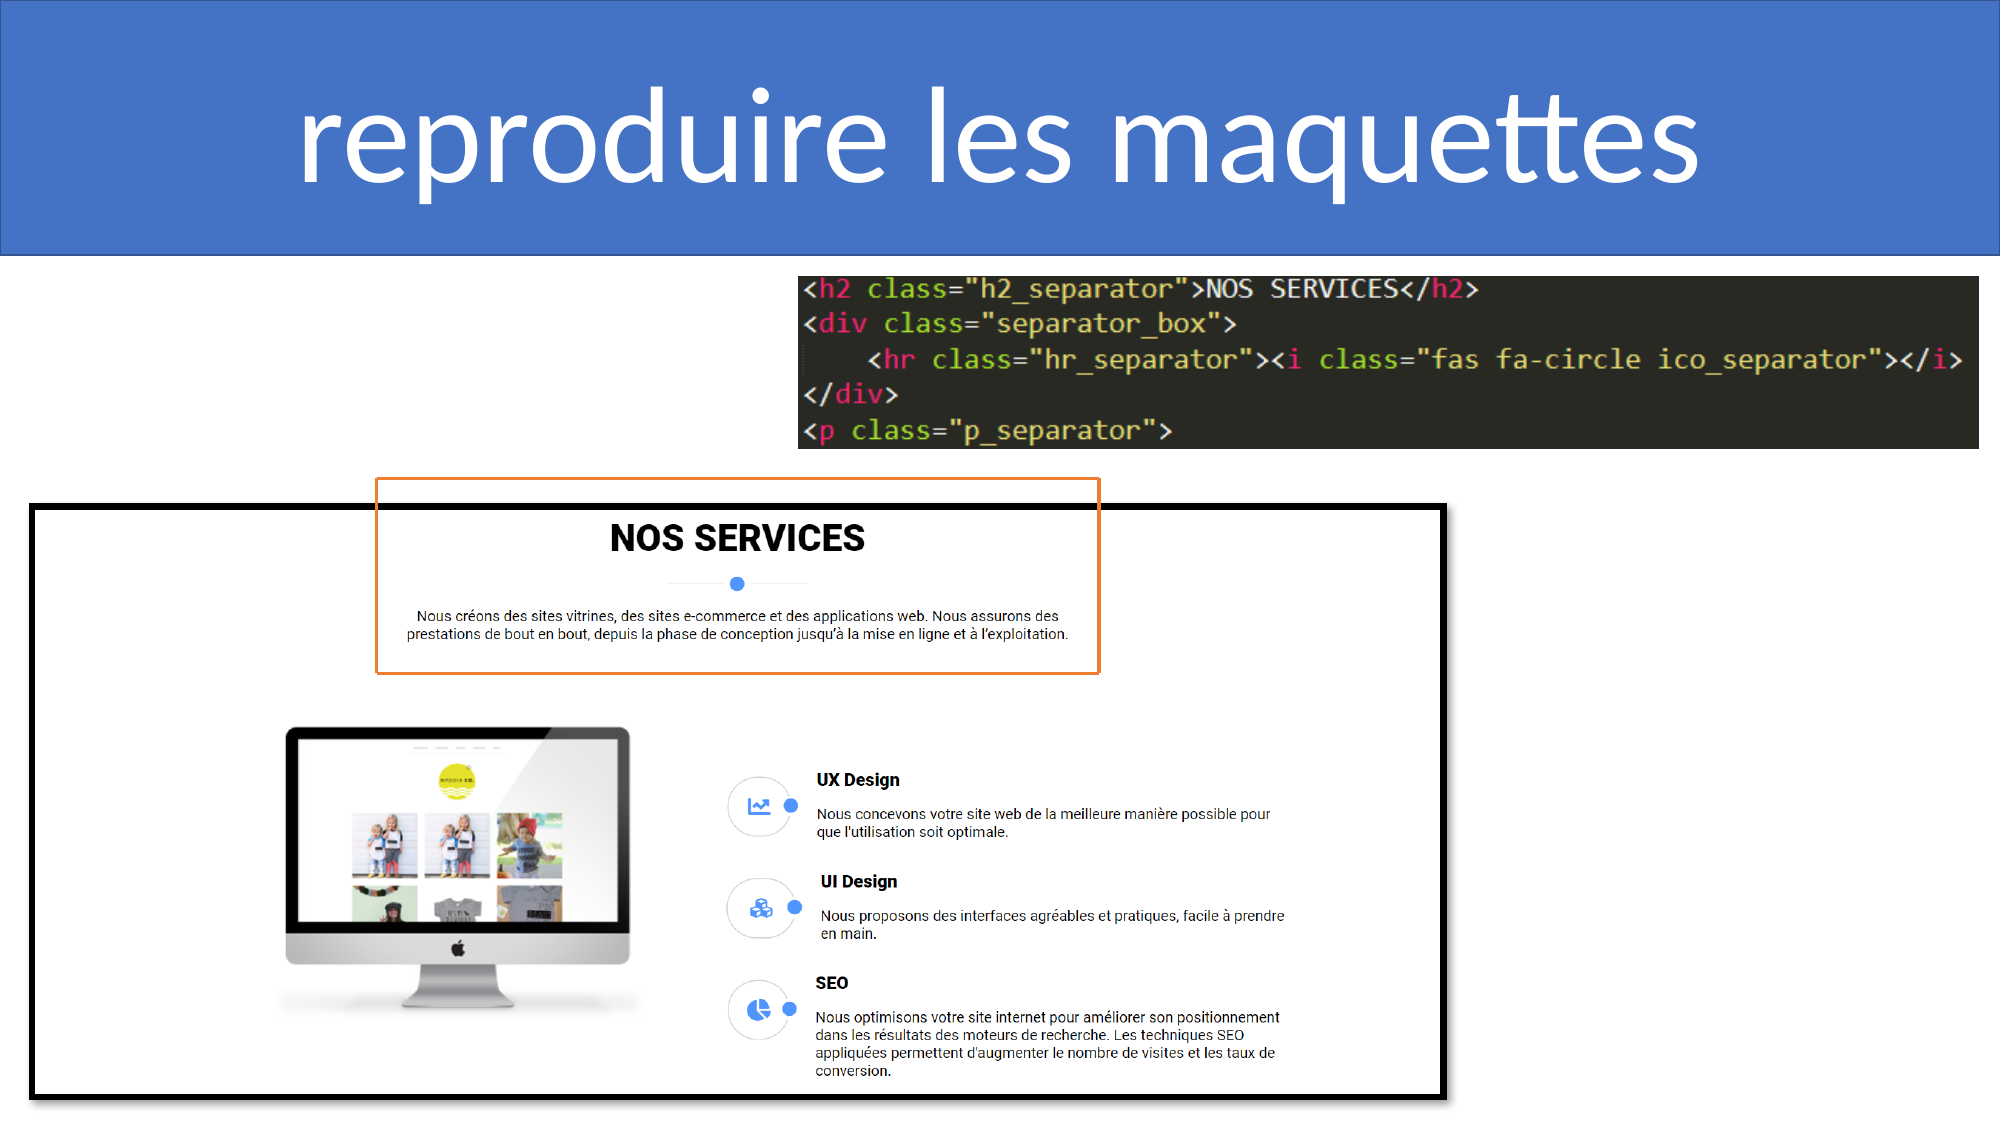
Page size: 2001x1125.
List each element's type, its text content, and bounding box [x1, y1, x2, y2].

picture [35, 509, 1441, 1094]
picture [798, 276, 1979, 449]
text_box reproduire les maquettes [0, 0, 2000, 256]
picture [377, 509, 1098, 673]
